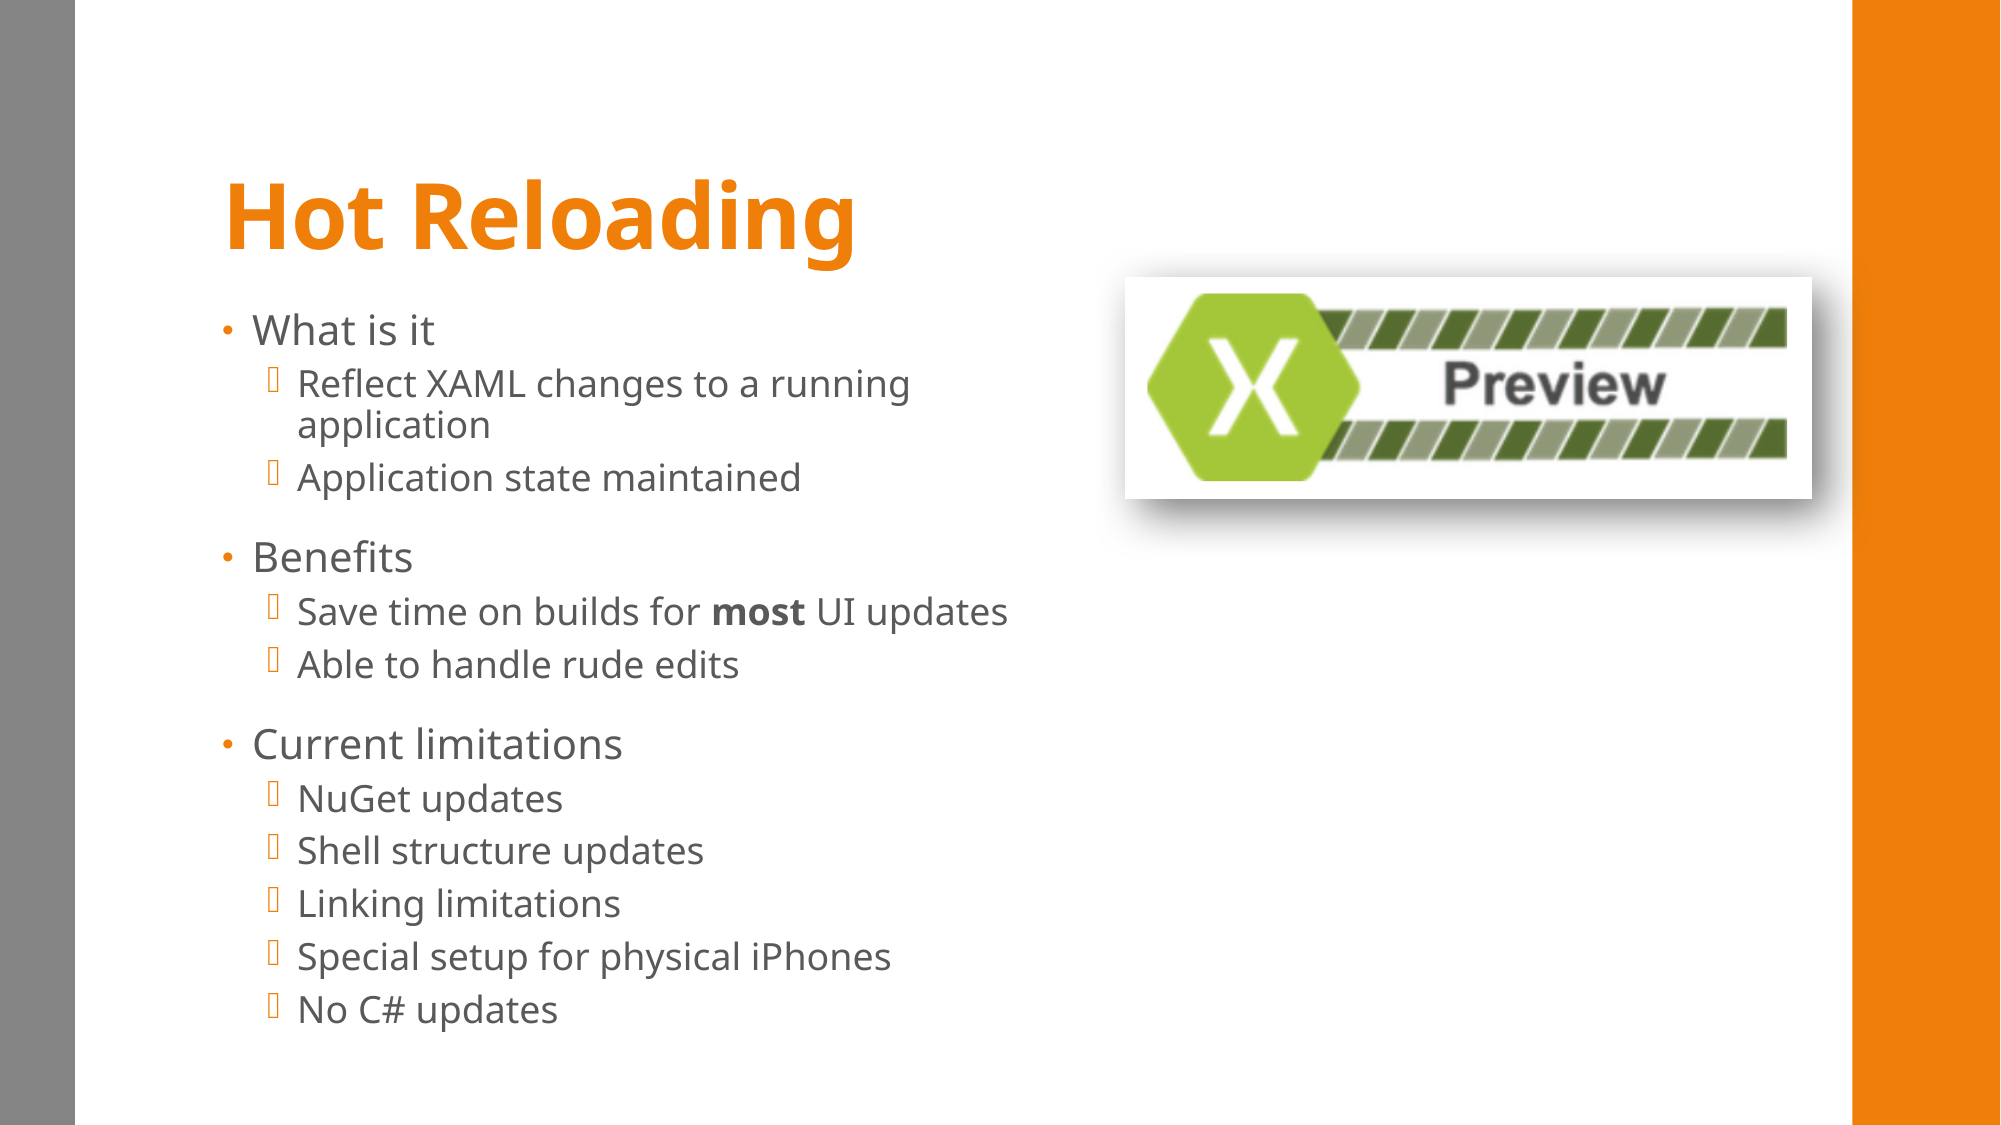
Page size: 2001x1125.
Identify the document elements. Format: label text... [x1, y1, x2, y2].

list What is it Reflect XAML changes to a running application Application state maintained Benefits Save time on builds for most UI updates Able to handle rude edits Current limitations NuGet updates Shell structure updates Linking limitations Special setup for physical iPhones No C# updates [206, 299, 1117, 1053]
picture [1124, 277, 1813, 500]
title Hot Reloading [206, 48, 1797, 278]
